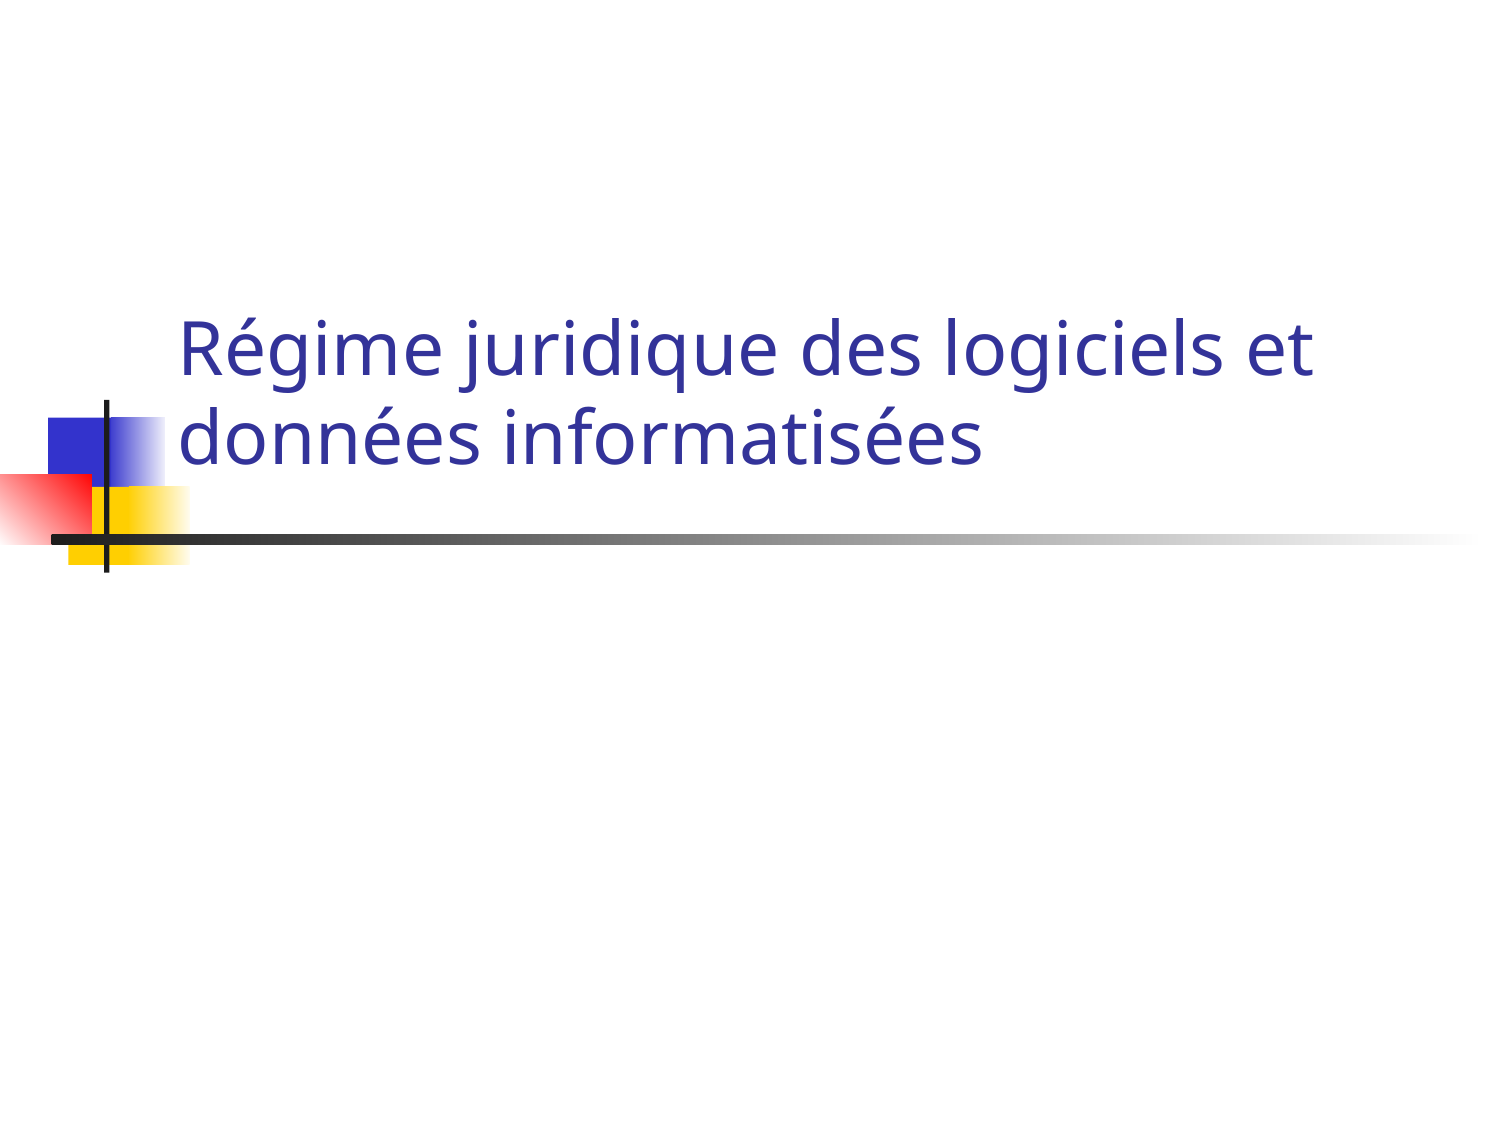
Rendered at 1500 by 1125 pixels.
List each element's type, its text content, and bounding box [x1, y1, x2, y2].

title Régime juridique des logiciels et données informatisées [162, 299, 1438, 488]
